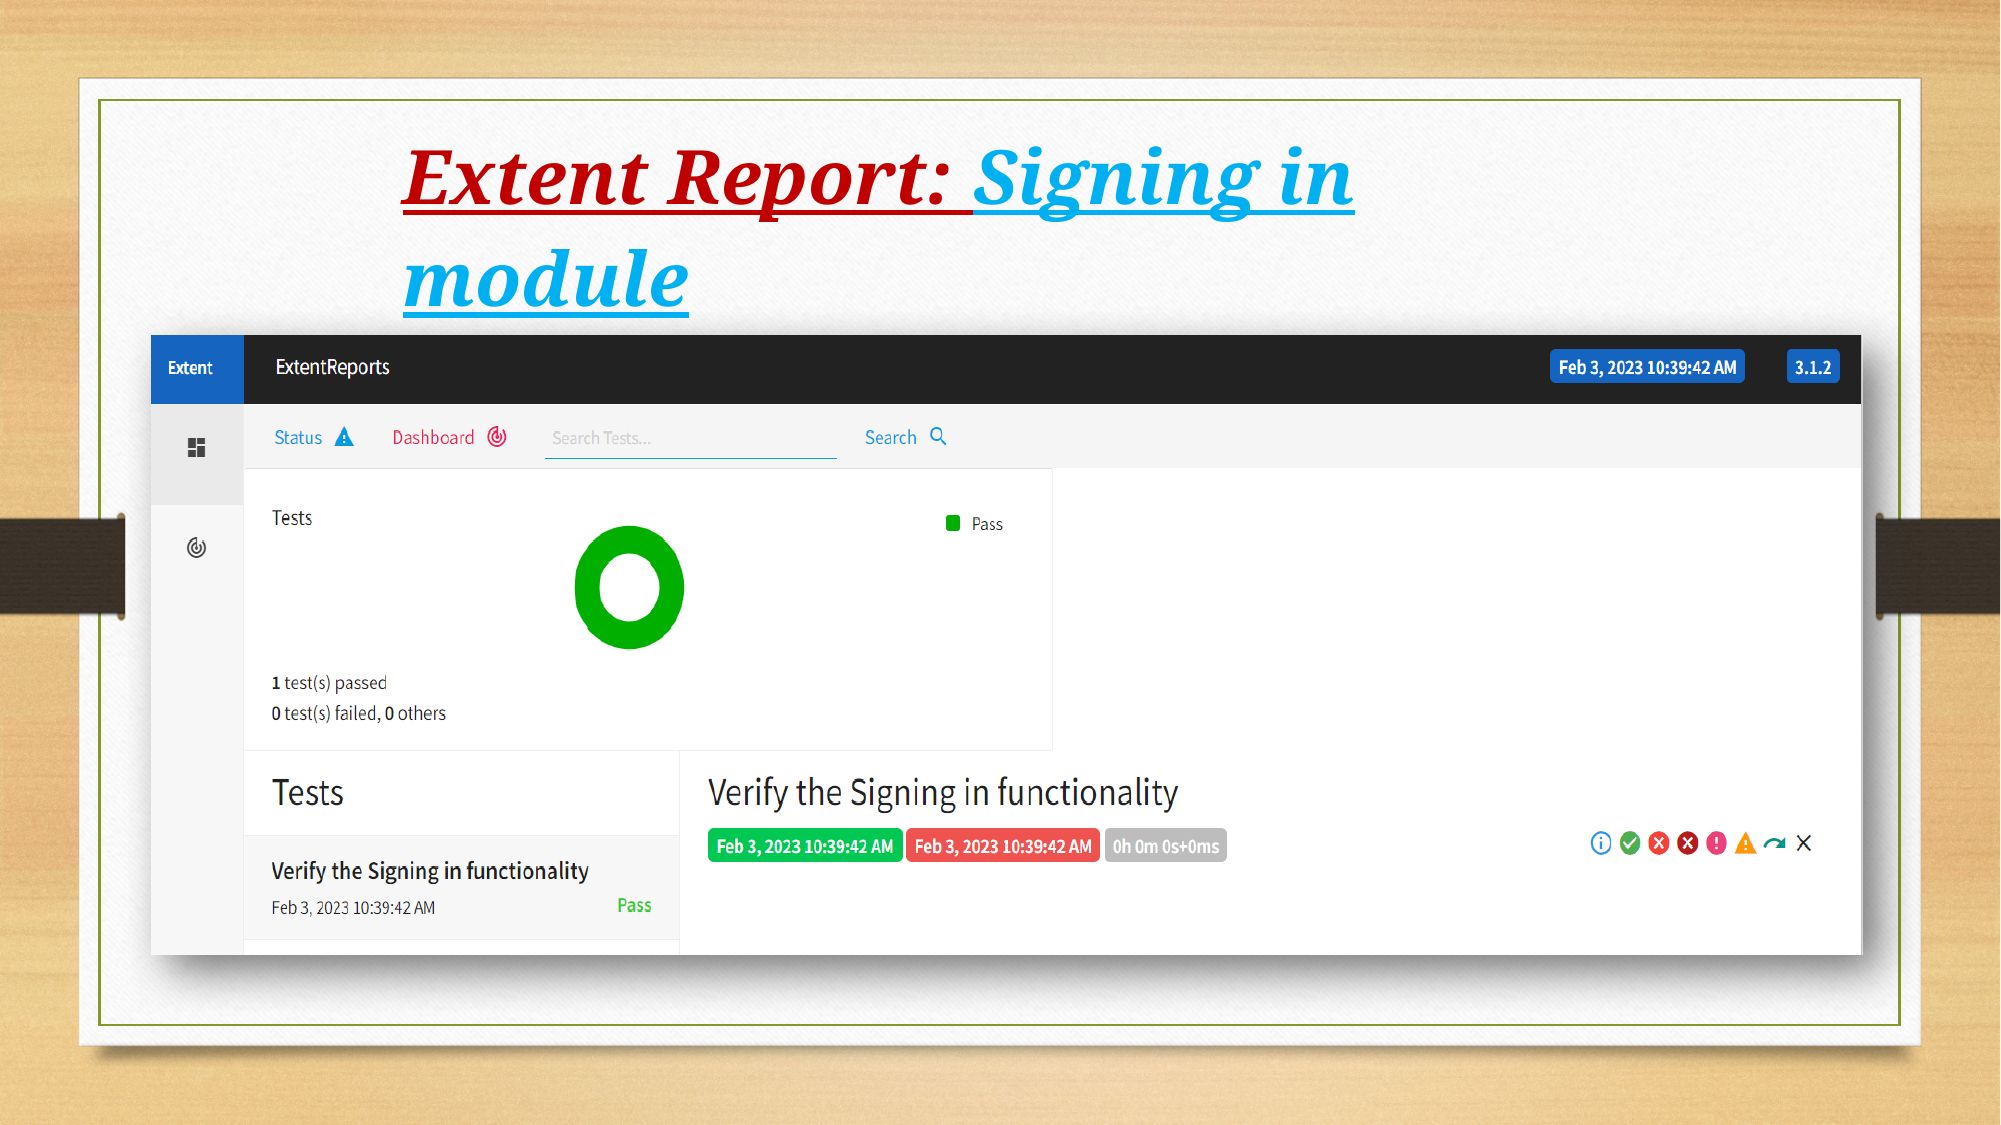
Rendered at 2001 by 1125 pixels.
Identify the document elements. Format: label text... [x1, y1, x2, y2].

table_header Extent Report: Signing in module [388, 117, 1495, 335]
picture [0, 0, 2001, 1125]
